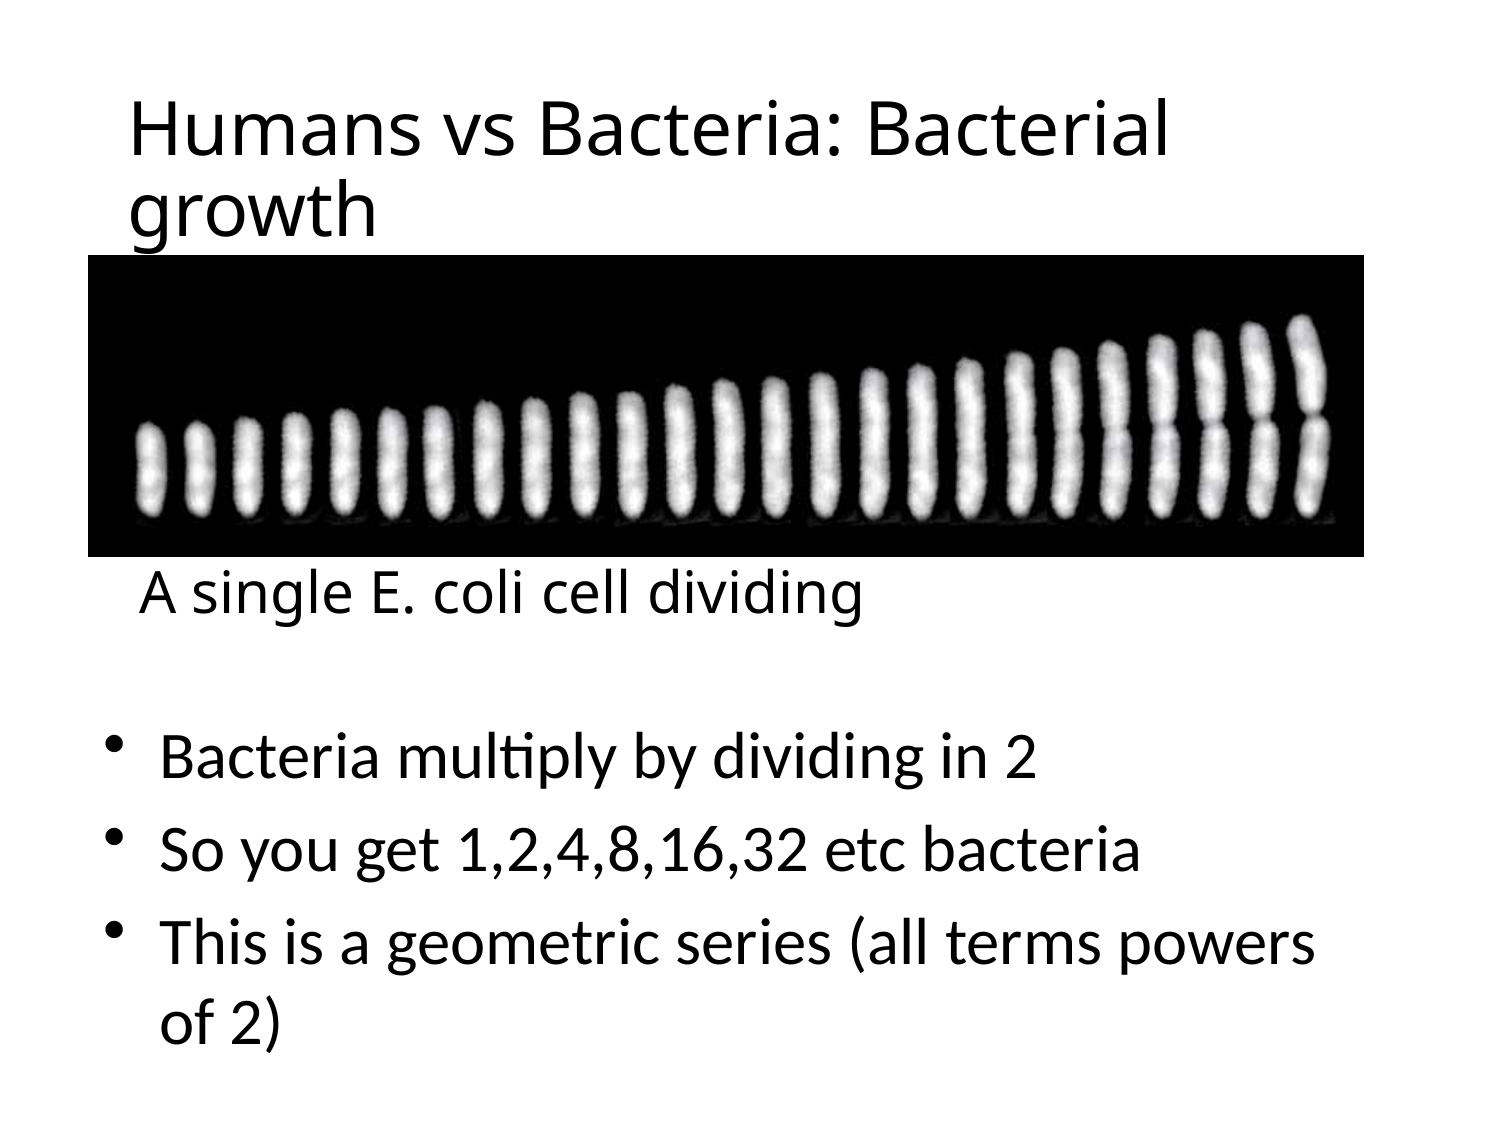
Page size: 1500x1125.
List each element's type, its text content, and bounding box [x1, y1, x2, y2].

title Humans vs Bacteria: Bacterial growth [112, 78, 1388, 266]
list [88, 255, 1364, 557]
text_box A single E. coli cell dividing [124, 547, 1400, 633]
text_box Bacteria multiply by dividing in 2 So you get 1,2,4,8,16,32 etc bacteria This is a geometric series (all terms powers of 2) [88, 704, 1364, 1083]
